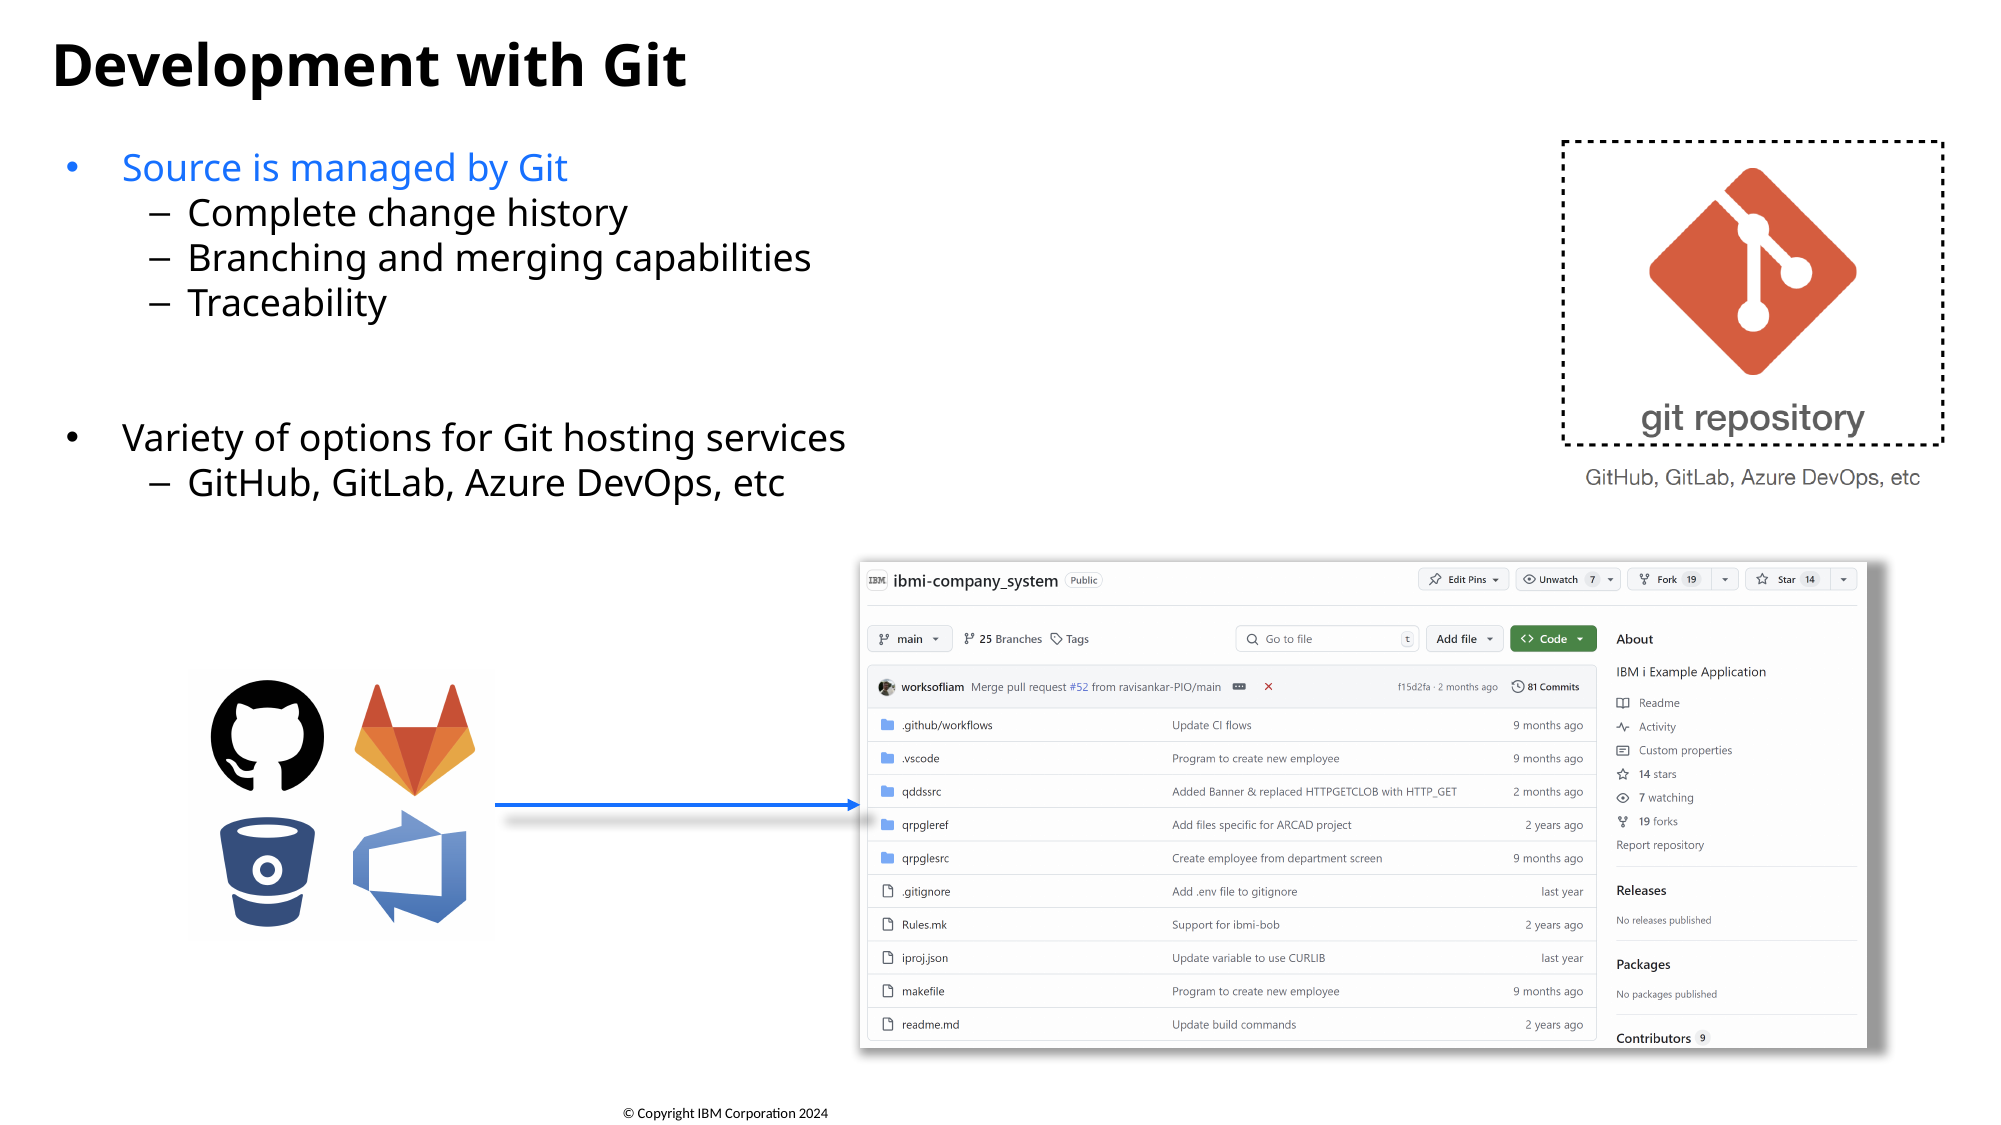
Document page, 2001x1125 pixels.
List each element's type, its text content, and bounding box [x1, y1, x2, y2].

picture [187, 668, 496, 941]
title Development with Git [51, 36, 1721, 101]
picture [1517, 100, 1974, 512]
picture [859, 562, 1867, 1048]
list Source is managed by Git Complete change history Branching and merging capabilities Traceability Variety of options for Git hosting services GitHub, GitLab, Azure DevOps, etc [51, 136, 1934, 1025]
